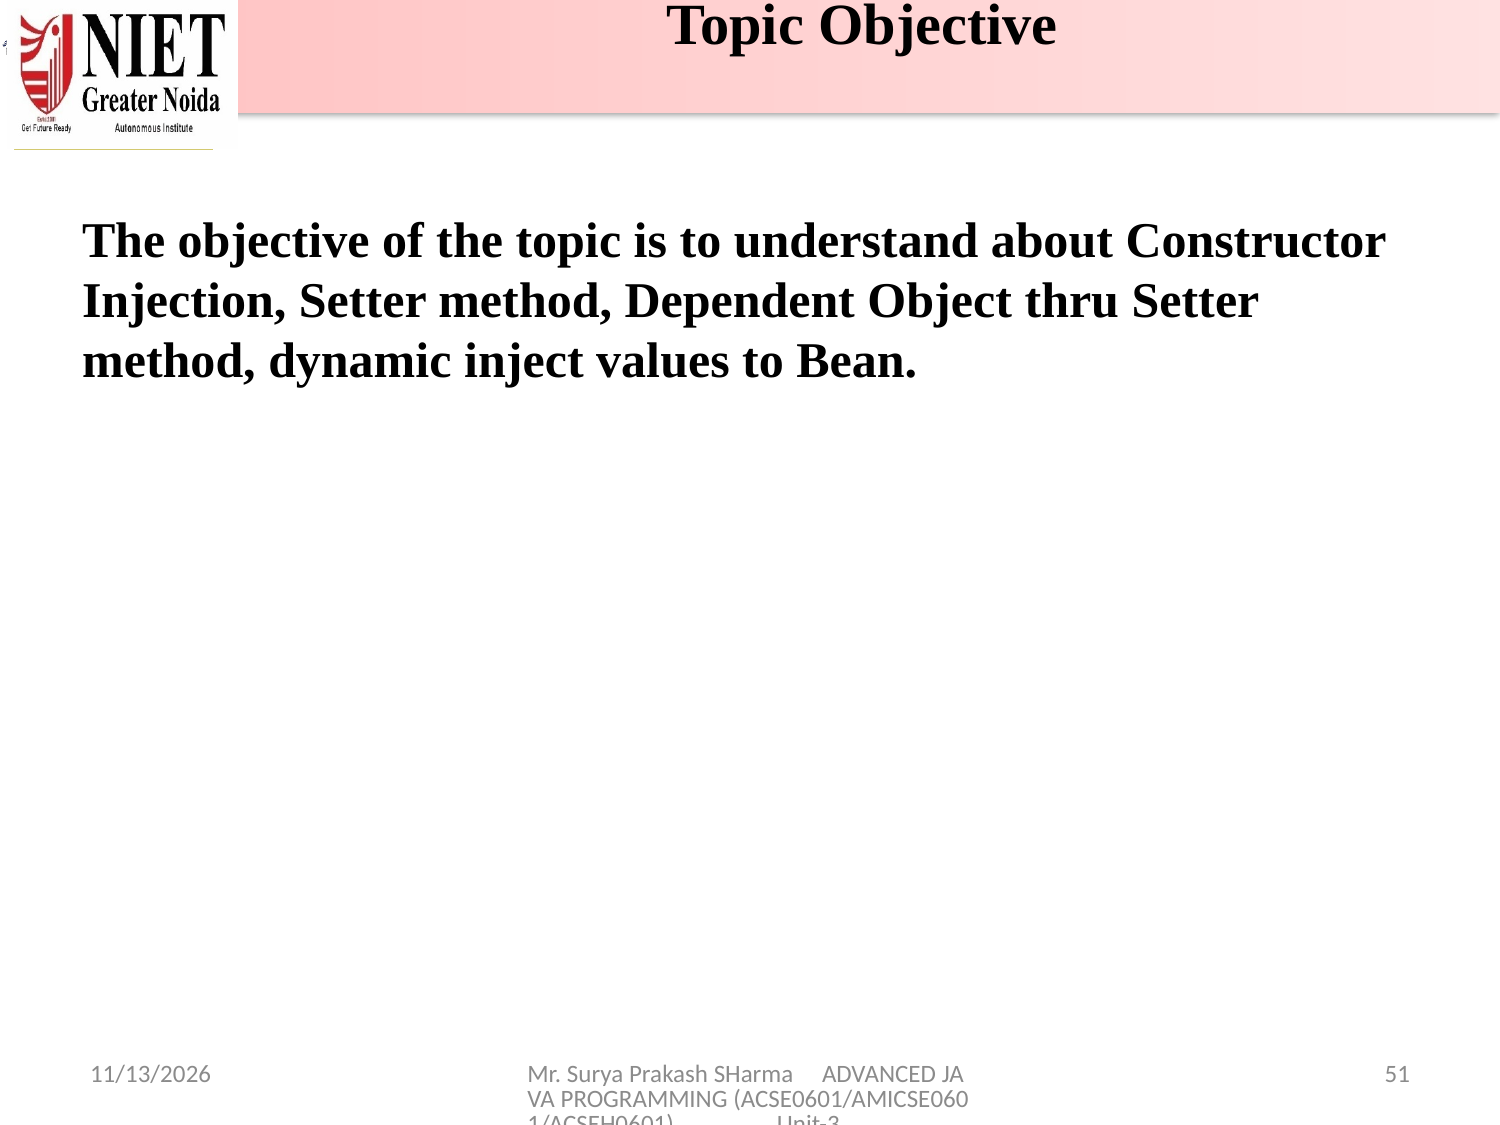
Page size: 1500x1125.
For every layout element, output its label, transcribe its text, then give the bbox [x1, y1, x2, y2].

list The objective of the topic is to understand about Constructor Injection, Setter method, Dependent Object thru Setter method, dynamic inject values to Bean. [67, 200, 1418, 1005]
picture [2, 0, 238, 150]
text_box Topic Objective [239, 0, 1500, 113]
slide_number 51 [1074, 1042, 1425, 1103]
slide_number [75, 1042, 425, 1103]
footer Mr. Surya Prakash SHarma ADVANCED JAVA PROGRAMMING (ACSE0601/AMICSE0601/ACSEH0601) Unit-3 [512, 1042, 988, 1103]
